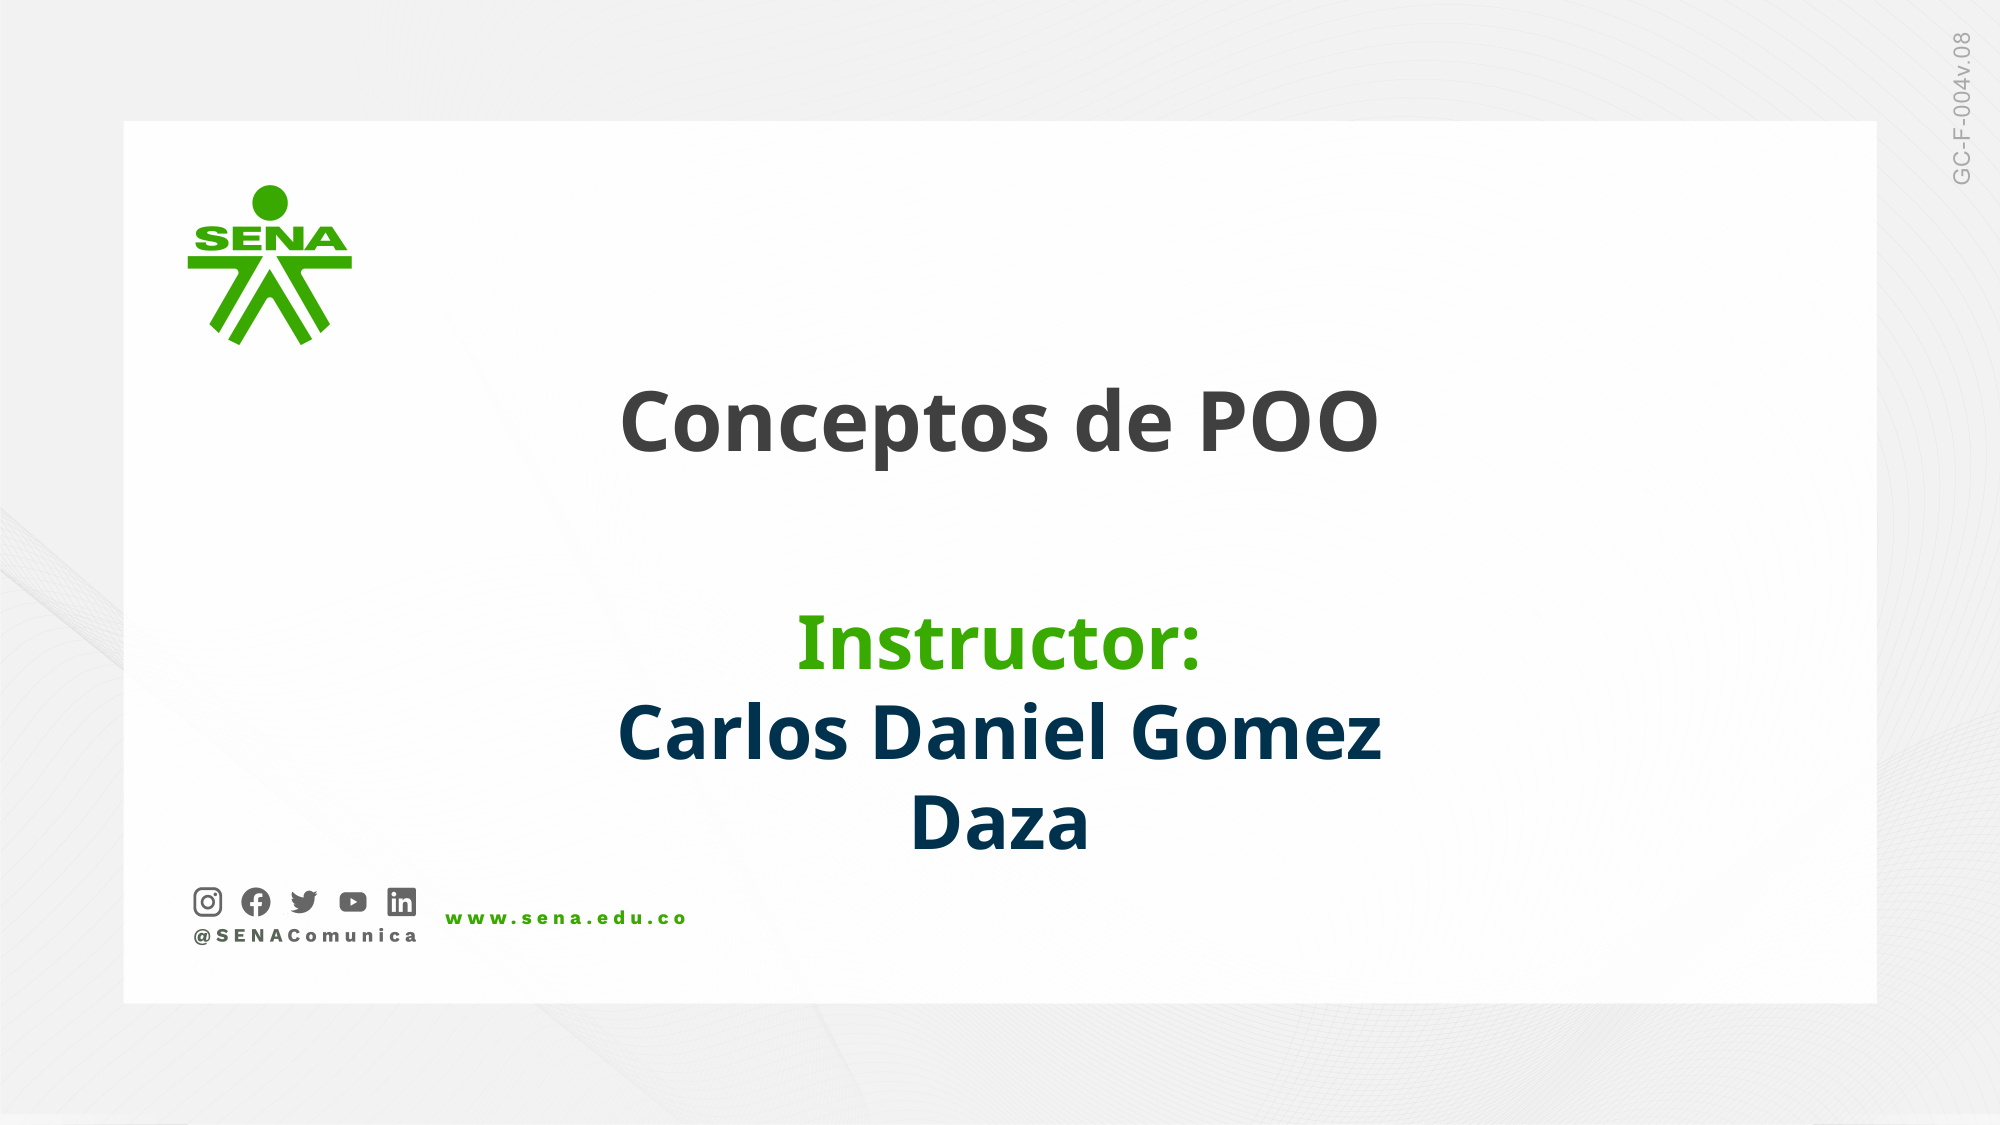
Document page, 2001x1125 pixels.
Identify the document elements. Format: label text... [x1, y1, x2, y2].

picture [0, 0, 2000, 1125]
text_box Conceptos de POO [470, 361, 1530, 476]
text_box Instructor: Carlos Daniel Gomez Daza [502, 586, 1498, 872]
